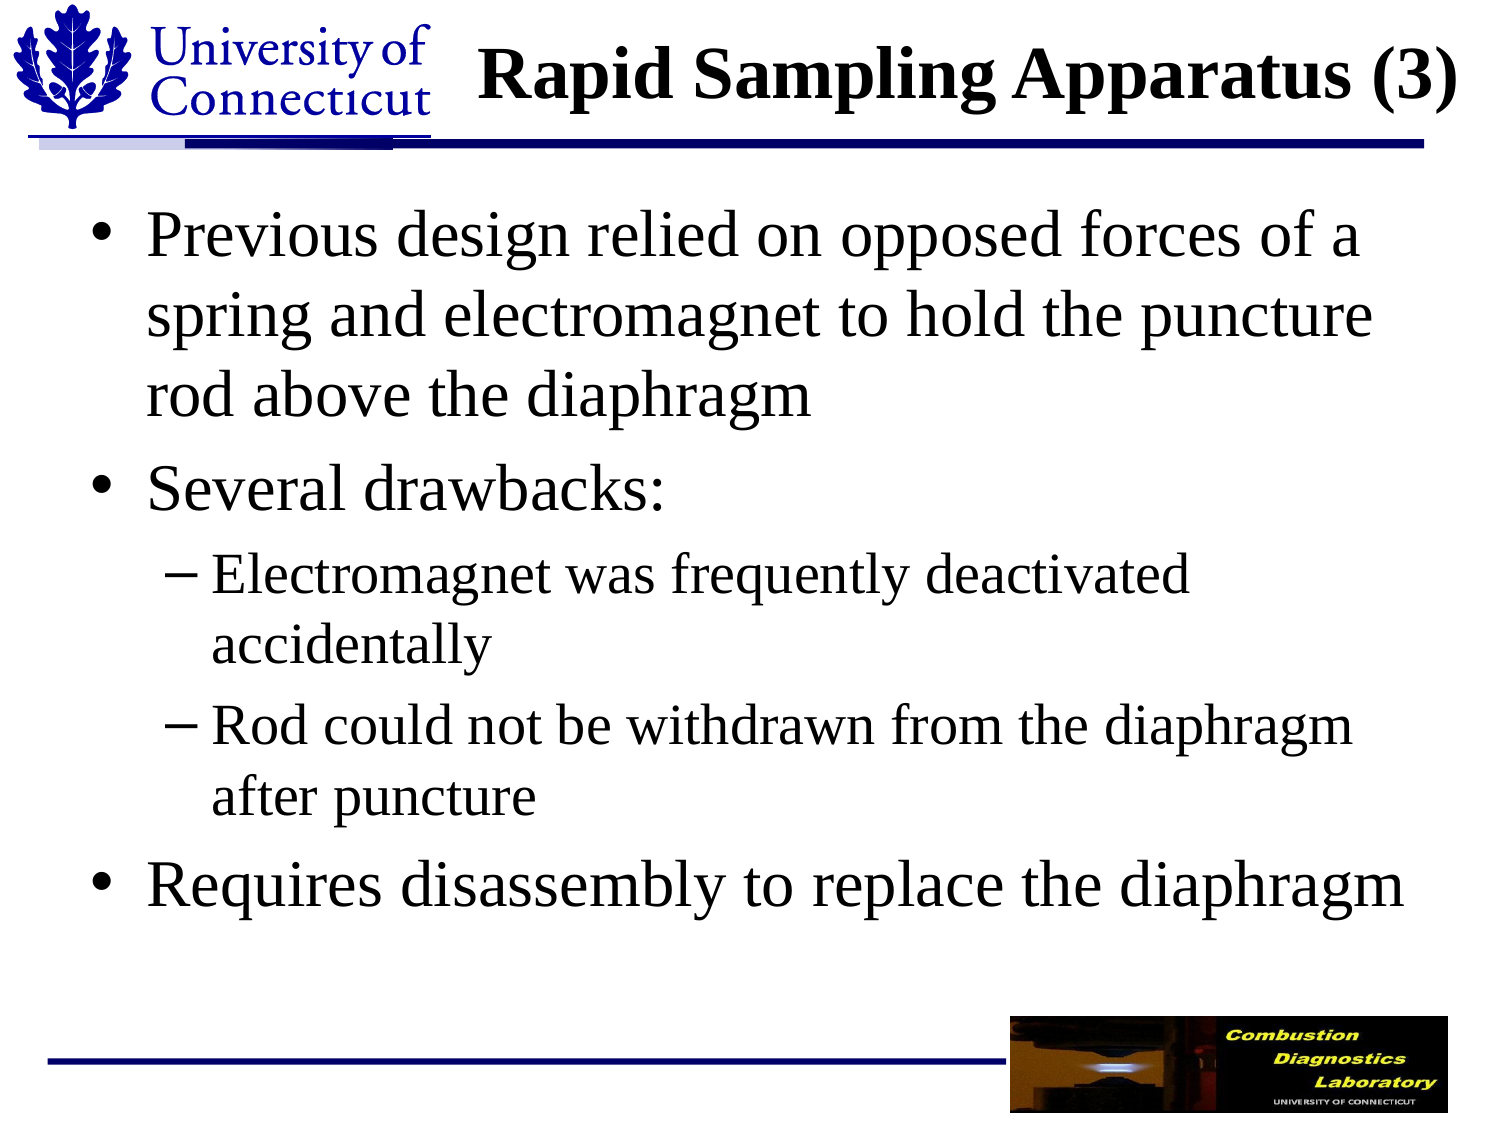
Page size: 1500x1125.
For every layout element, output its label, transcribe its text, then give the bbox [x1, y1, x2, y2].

title Rapid Sampling Apparatus (3) [437, 0, 1500, 138]
picture [39, 138, 393, 150]
picture [1010, 1016, 1448, 1113]
list Previous design relied on opposed forces of a spring and electromagnet to hold the puncture rod above the diaphragm Several drawbacks: Electromagnet was frequently deactivated accidentally Rod could not be withdrawn from the diaphragm after puncture Requires disassembly to replace the diaphragm [74, 182, 1426, 1001]
